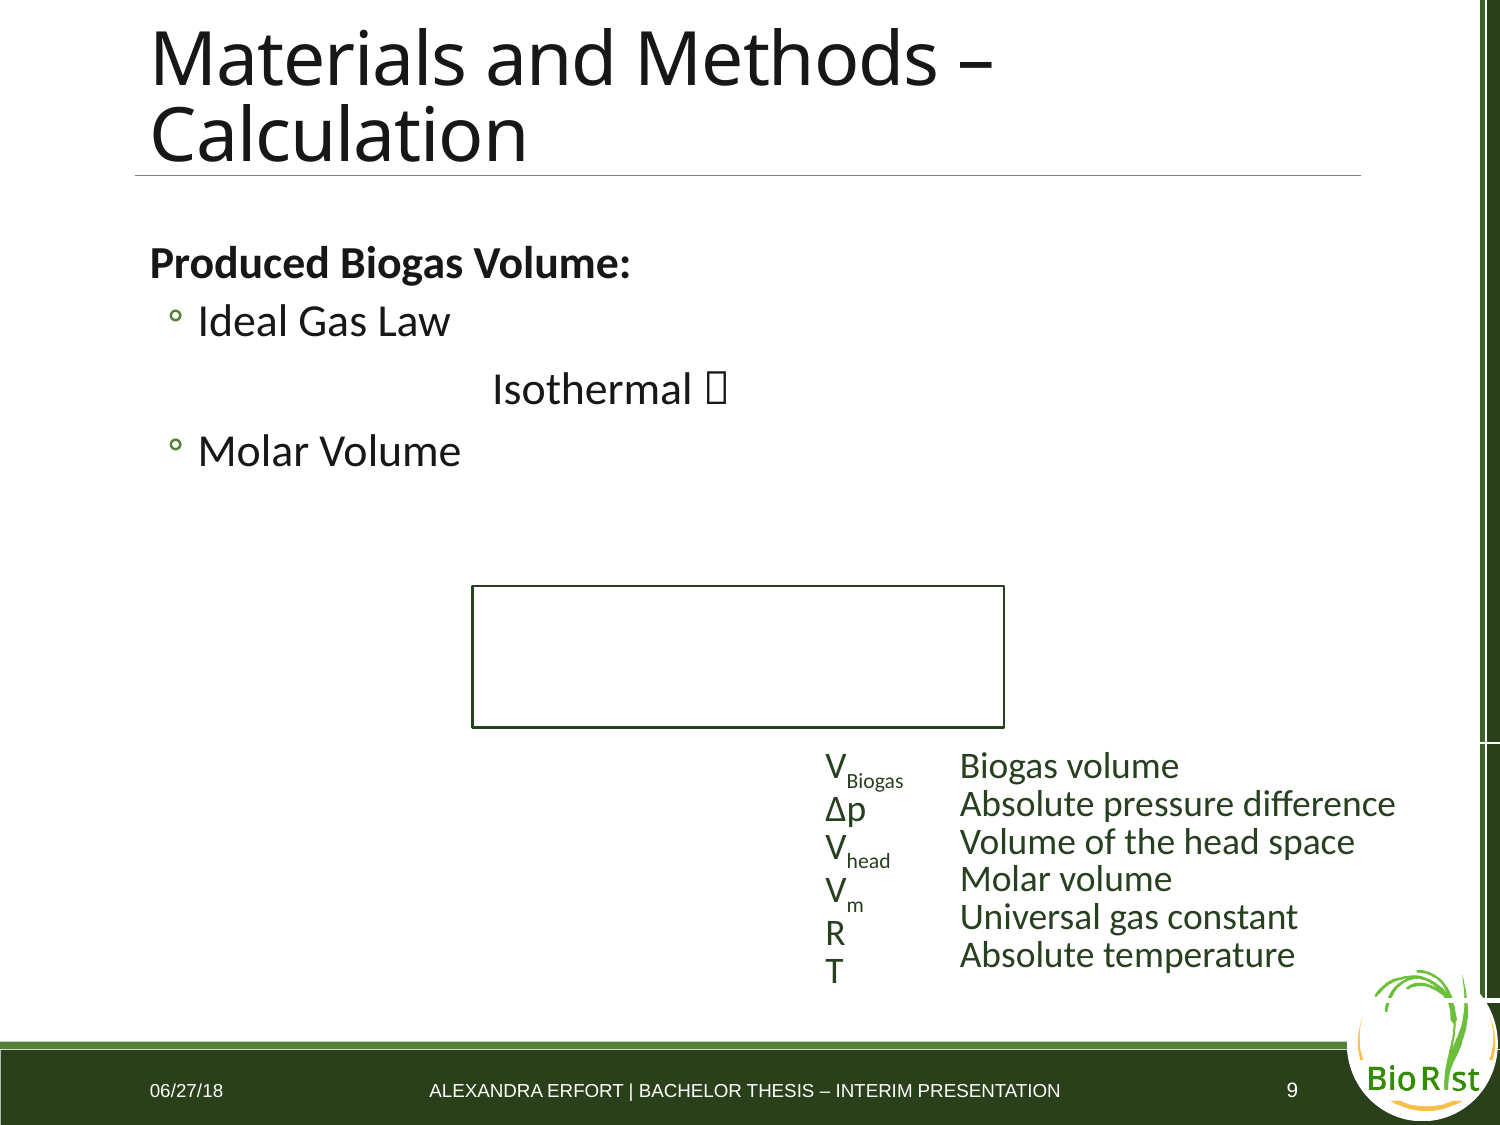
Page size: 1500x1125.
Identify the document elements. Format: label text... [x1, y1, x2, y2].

text_box [471, 585, 1005, 729]
table_header VBiogas Δp Vhead Vm R T [810, 743, 945, 1000]
title Materials and Methods – Calculation [134, 47, 1373, 185]
footer [453, 1059, 1047, 1120]
slide_number 9 [1151, 1059, 1314, 1120]
picture [1343, 1003, 1500, 1122]
table_header Biogas volume Absolute pressure difference Volume of the head space Molar volume Universal gas constant Absolute temperature [945, 744, 1500, 998]
